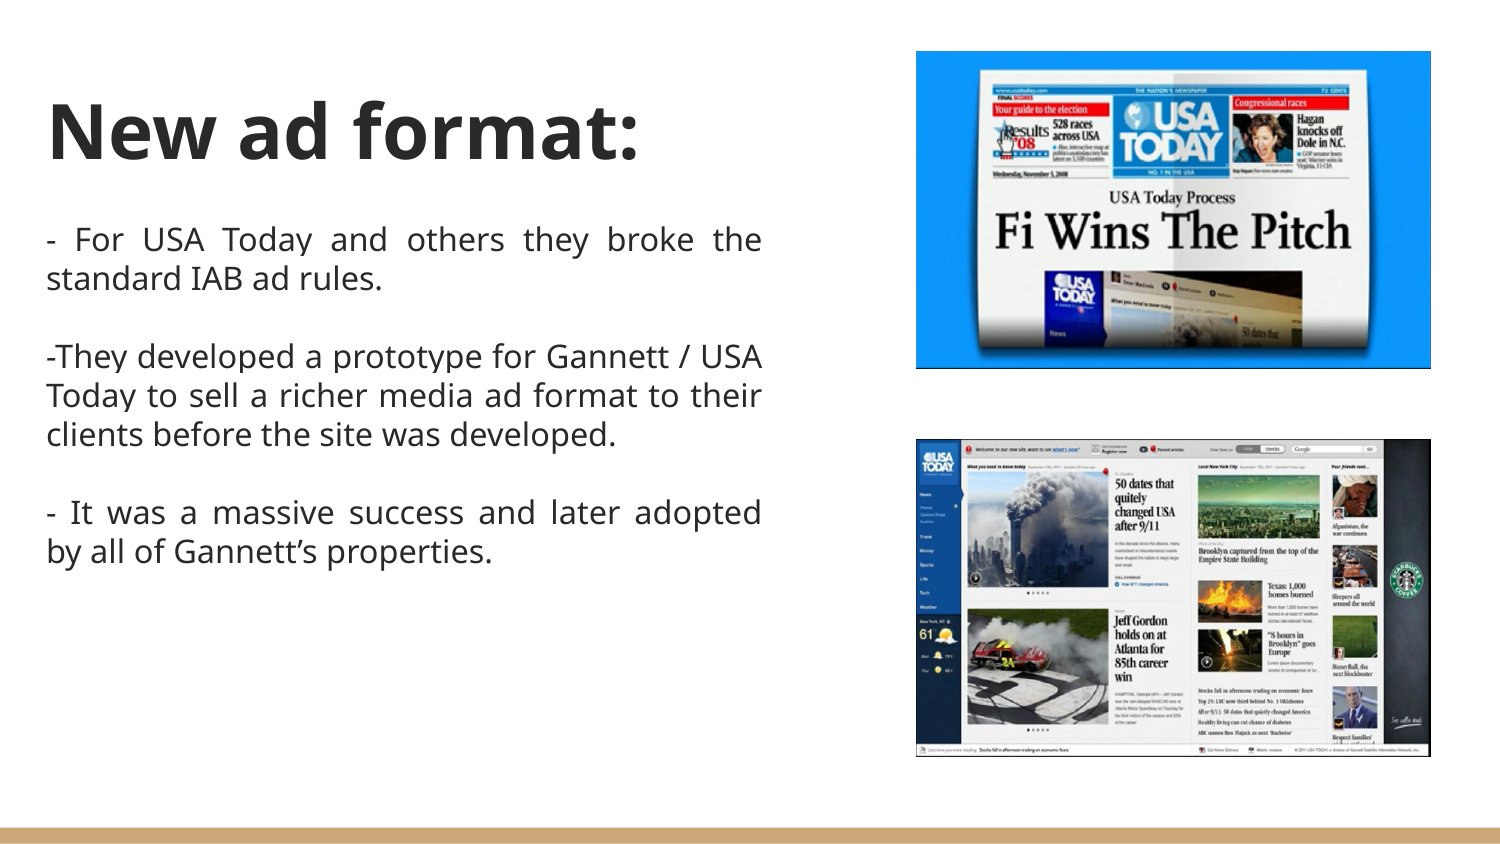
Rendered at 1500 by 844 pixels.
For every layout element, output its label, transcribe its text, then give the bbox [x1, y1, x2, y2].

title New ad format: - For USA Today and others they broke the standard IAB ad rules. -They developed a prototype for Gannett / USA Today to sell a richer media ad format to their clients before the site was developed. - It was a massive success and later adopted by all of Gannett’s properties. [31, 65, 779, 586]
picture [916, 51, 1431, 369]
picture [916, 439, 1431, 757]
